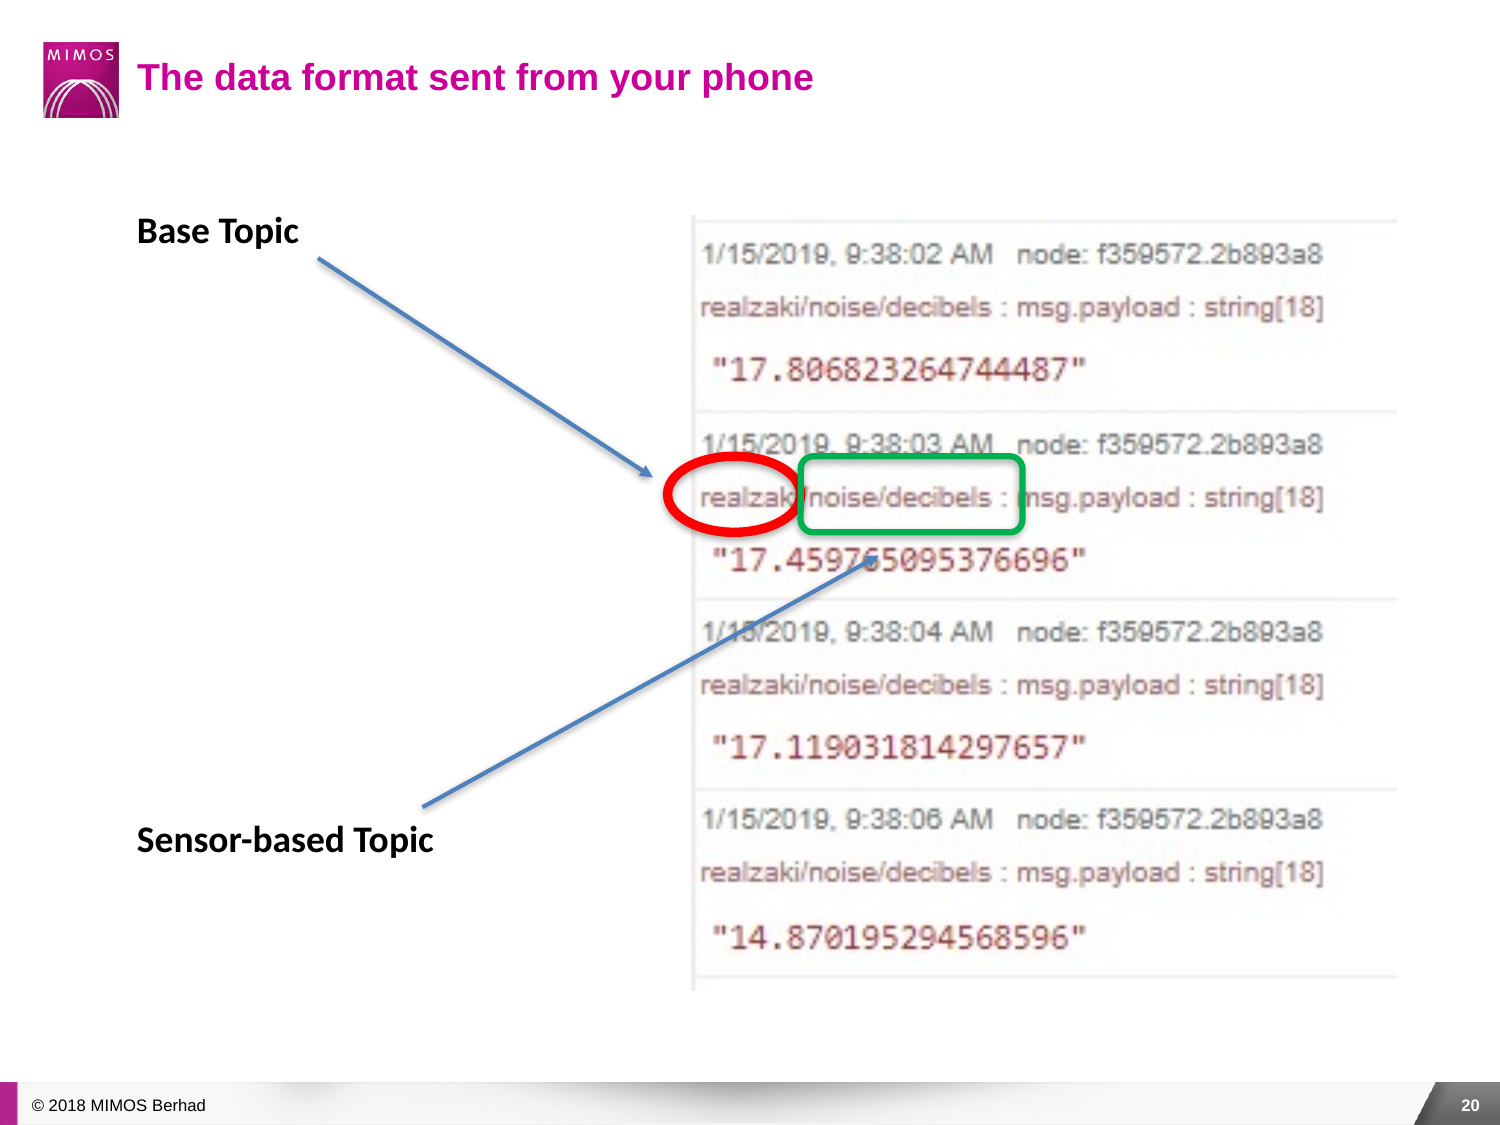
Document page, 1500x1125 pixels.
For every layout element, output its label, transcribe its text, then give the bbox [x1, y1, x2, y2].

title The data format sent from your phone [122, 45, 1375, 106]
slide_number 20 [1396, 1084, 1495, 1125]
text_box Sensor-based Topic [122, 807, 598, 867]
picture [0, 1082, 1500, 1125]
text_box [317, 257, 654, 478]
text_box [422, 555, 880, 808]
picture [43, 42, 119, 118]
text_box Base Topic [122, 198, 408, 259]
footer © 2018 MIMOS Berhad [16, 1084, 452, 1125]
picture [691, 215, 1397, 991]
text_box [666, 467, 686, 522]
